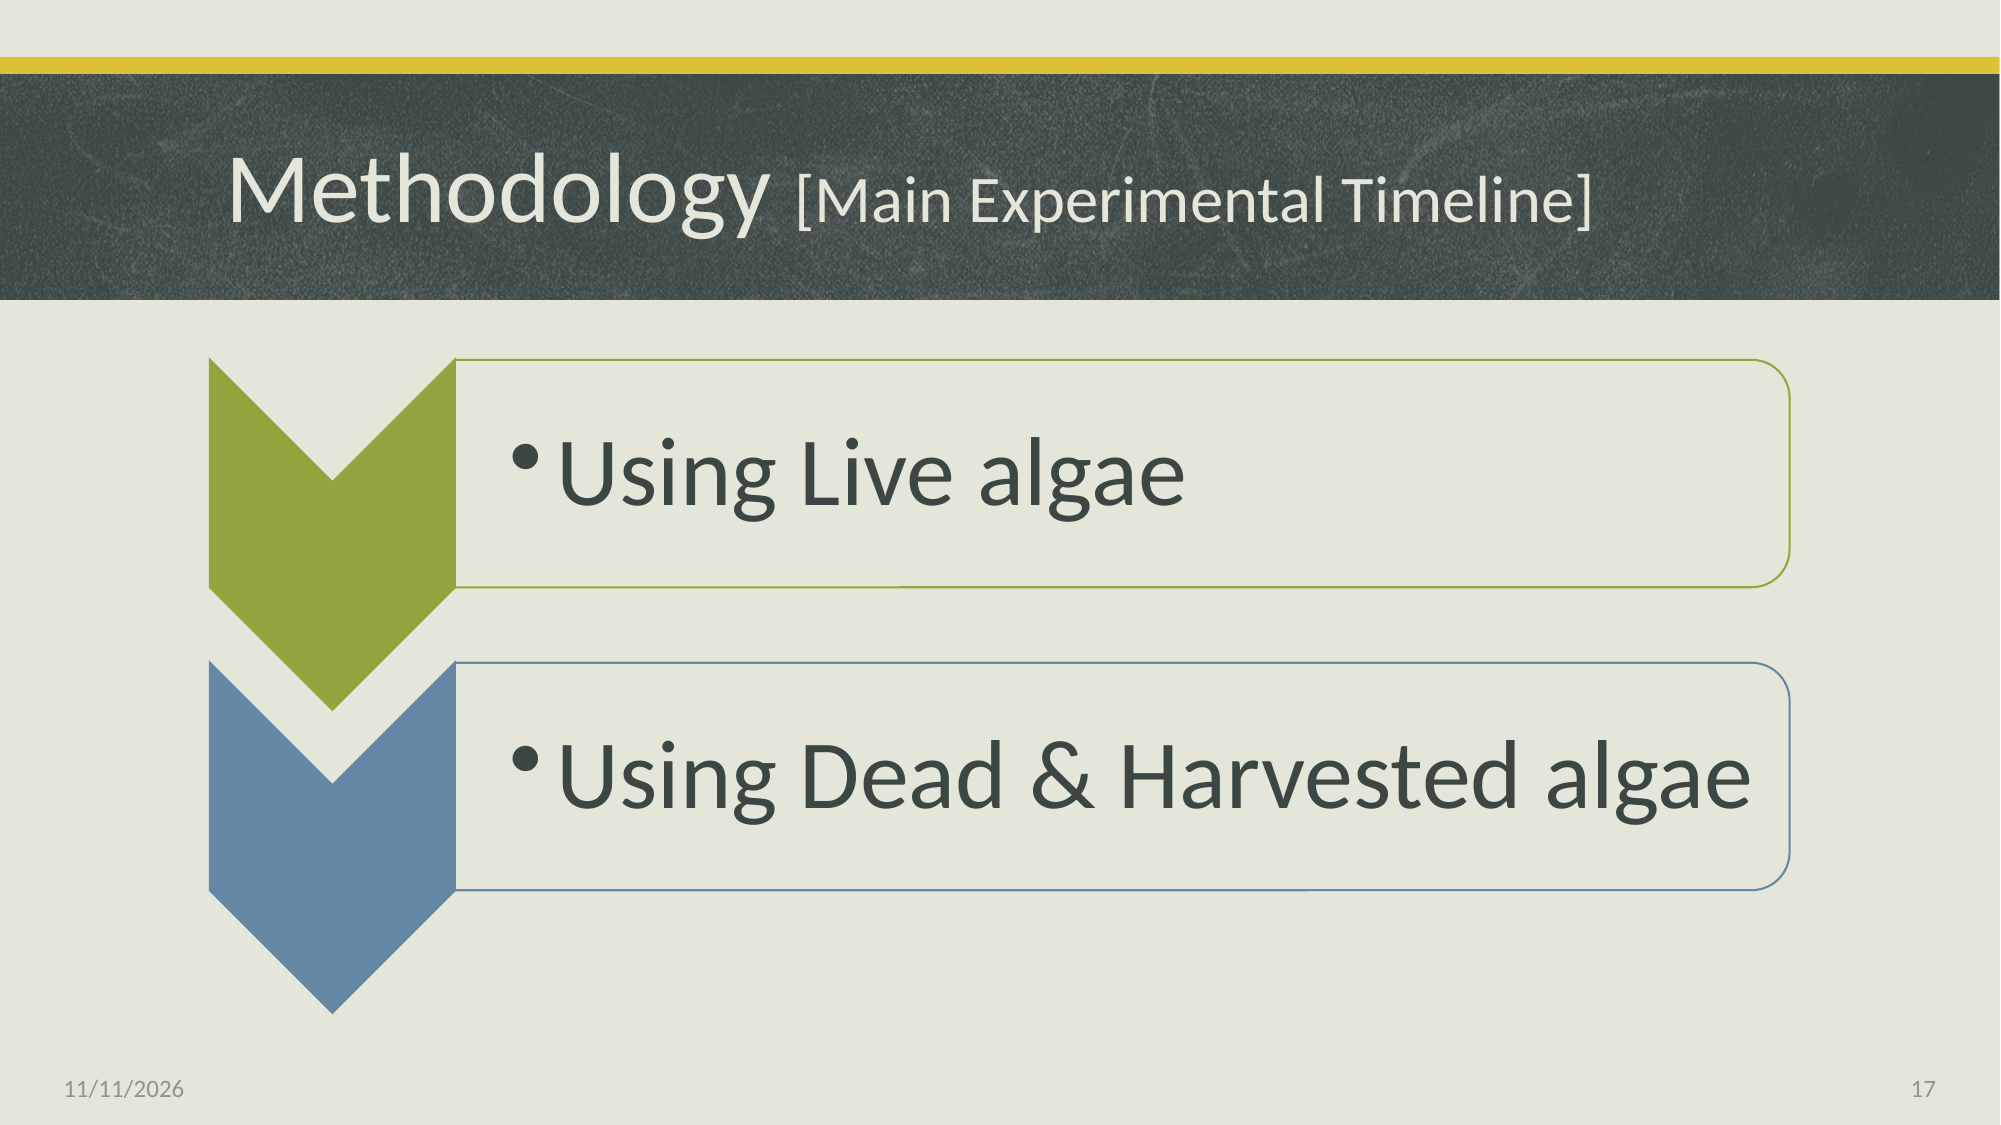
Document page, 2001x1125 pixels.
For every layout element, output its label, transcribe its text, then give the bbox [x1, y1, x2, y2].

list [209, 359, 1790, 1014]
picture [0, 74, 2000, 300]
slide_number 17 [1628, 1057, 1952, 1118]
title Methodology [Main Experimental Timeline] [210, 76, 1790, 300]
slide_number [48, 1057, 372, 1118]
